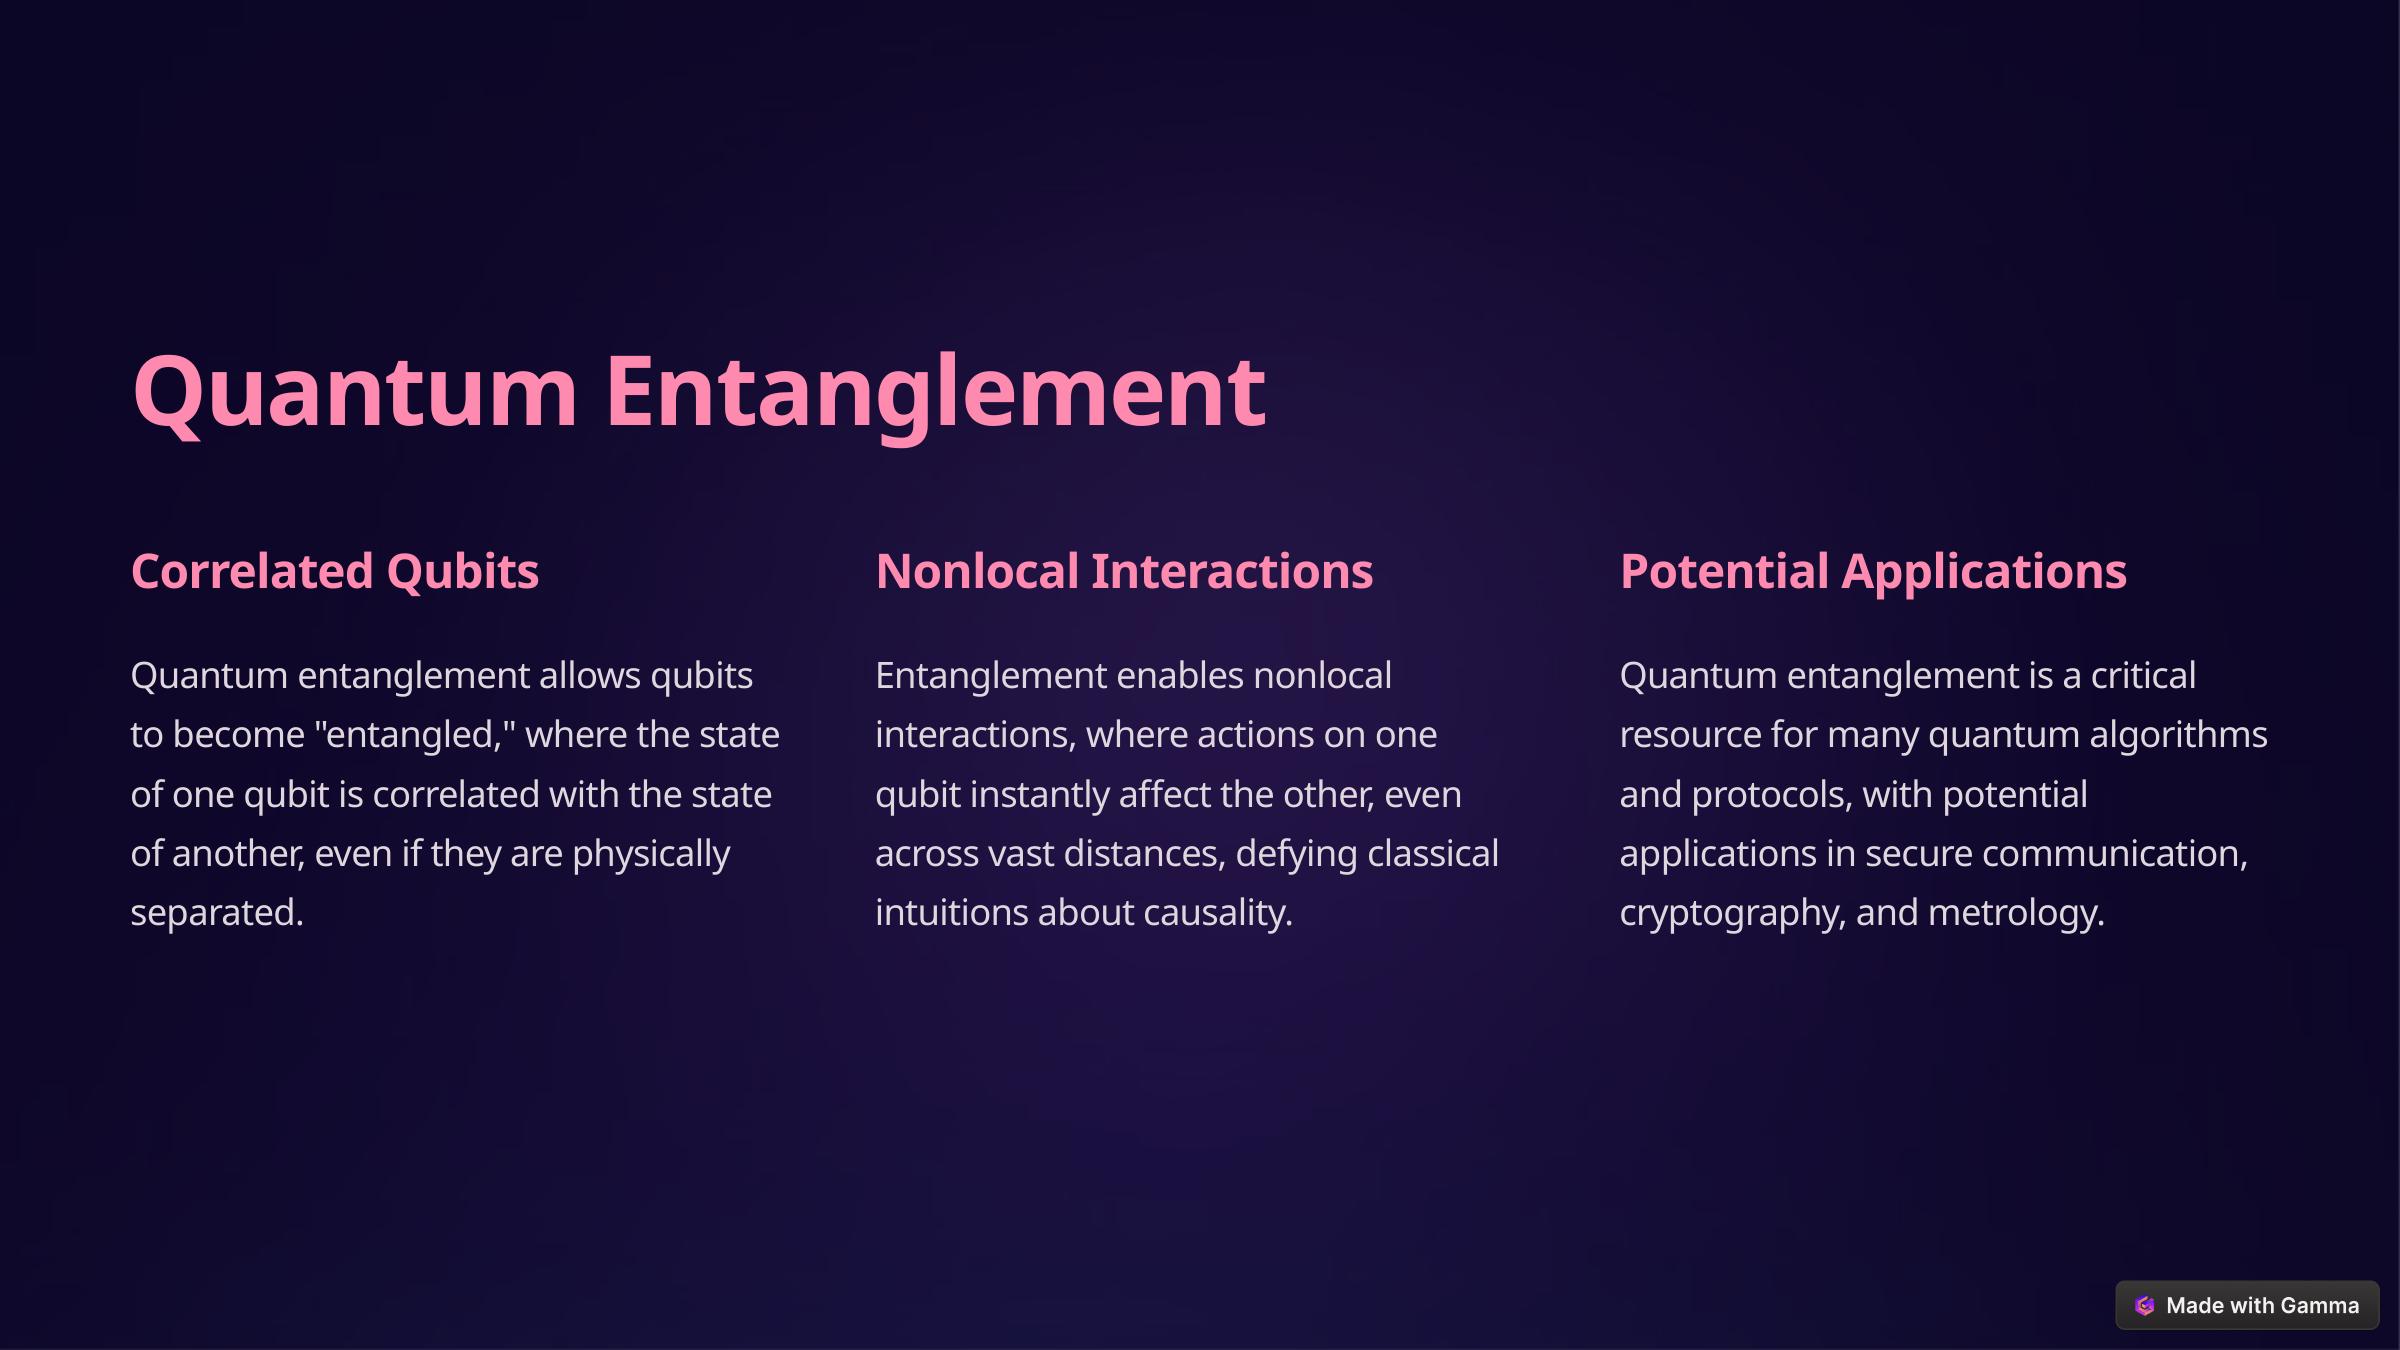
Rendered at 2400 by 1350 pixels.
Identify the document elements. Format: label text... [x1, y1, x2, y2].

text_box Nonlocal Interactions [874, 538, 1364, 600]
text_box Potential Applications [1619, 538, 2108, 600]
picture [2106, 1271, 2389, 1339]
text_box Entanglement enables nonlocal interactions, where actions on one qubit instantly affect the other, even across vast distances, defying classical intuitions about causality. [874, 636, 1528, 934]
text_box Quantum entanglement allows qubits to become "entangled," where the state of one qubit is correlated with the state of another, even if they are physically separated. [130, 636, 783, 934]
text_box Quantum entanglement is a critical resource for many quantum algorithms and protocols, with potential applications in secure communication, cryptography, and metrology. [1619, 636, 2272, 994]
text_box Correlated Qubits [130, 538, 619, 600]
text_box Quantum Entanglement [130, 322, 1169, 445]
